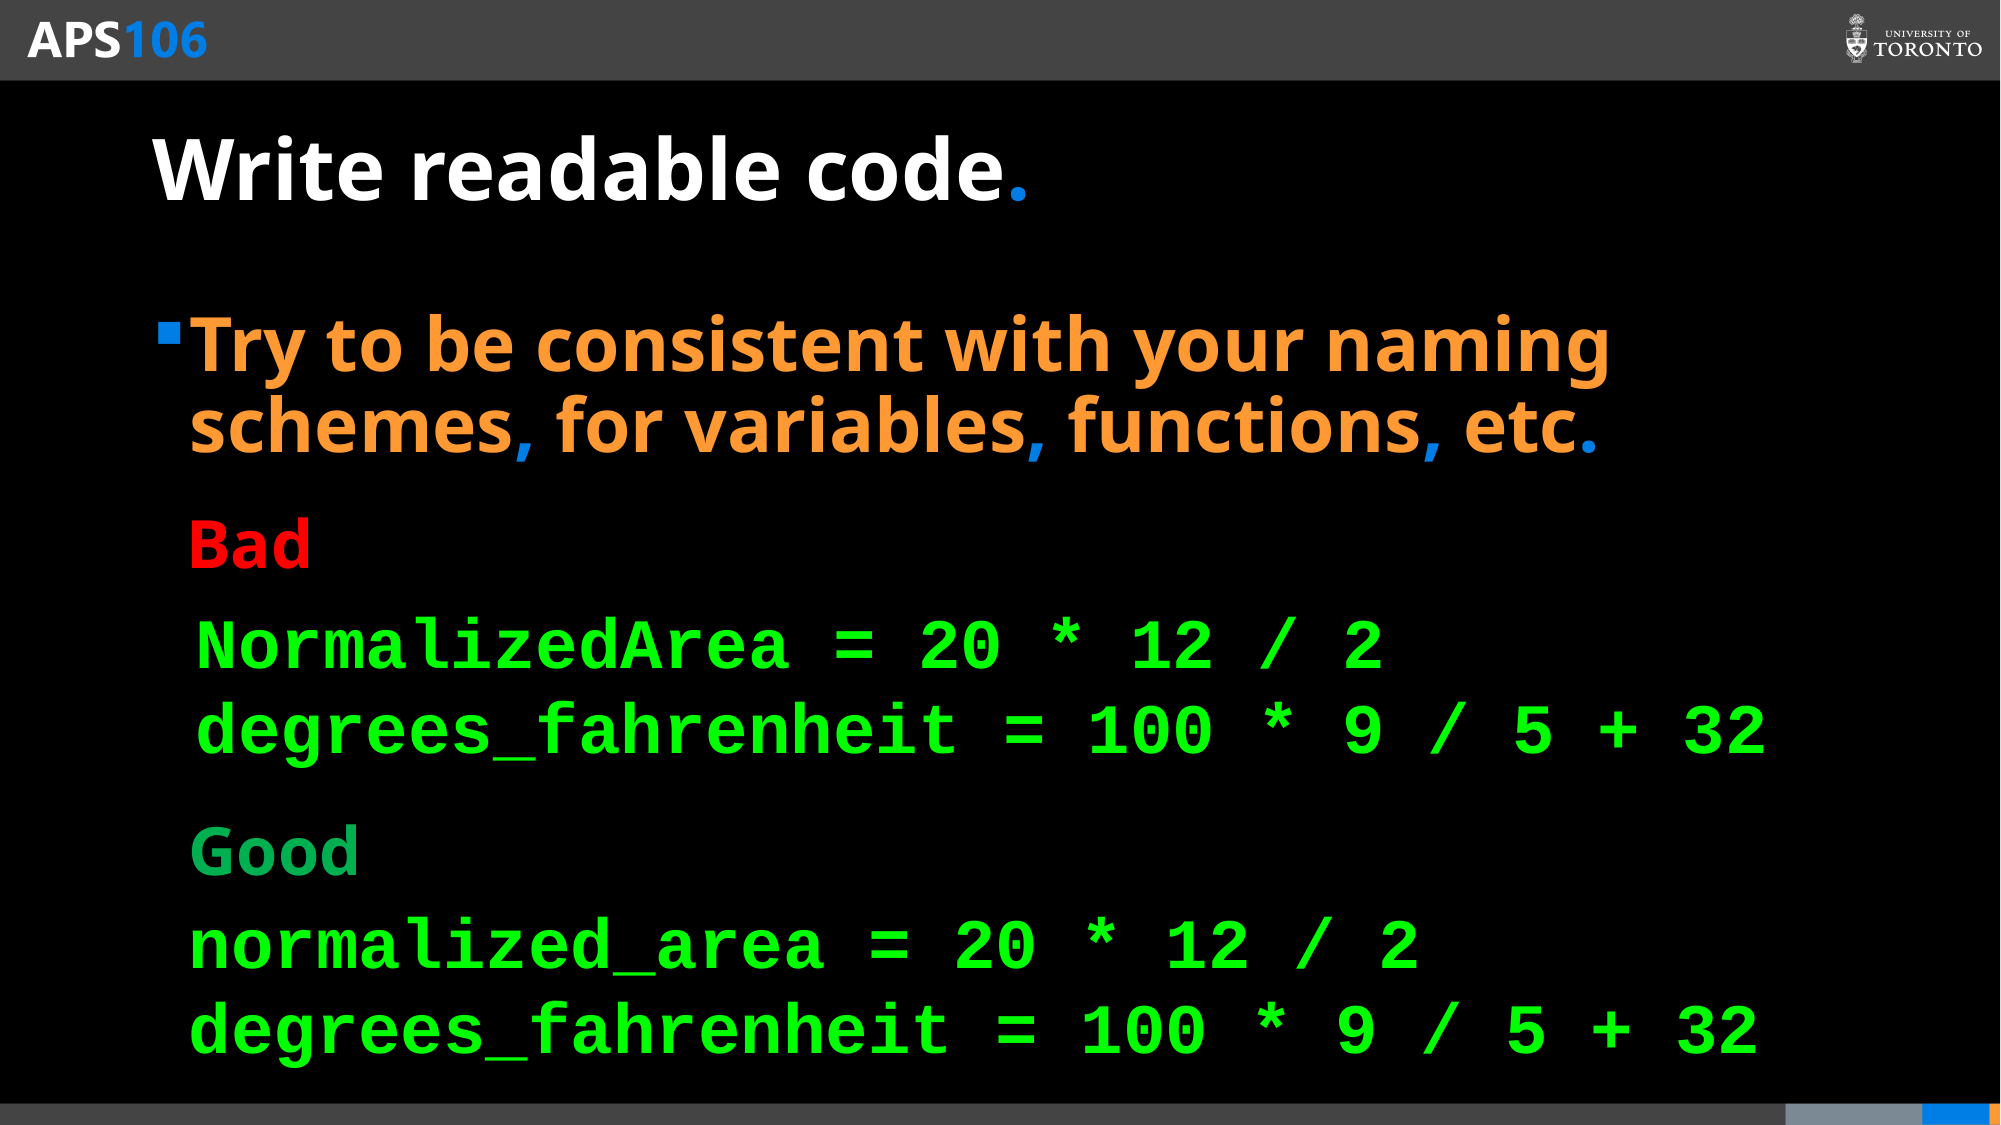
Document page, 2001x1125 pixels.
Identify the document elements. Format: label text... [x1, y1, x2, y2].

text_box Good [173, 801, 377, 896]
list Try to be consistent with your naming schemes, for variables, functions, etc. [137, 299, 1939, 1093]
text_box Bad [171, 494, 328, 590]
title Write readable code. [137, 119, 1863, 227]
picture [0, 0, 2001, 1125]
text_box normalized_area = 20 * 12 / 2 degrees_fahrenheit = 100 * 9 / 5 + 32 [173, 890, 1975, 1075]
text_box NormalizedArea = 20 * 12 / 2 degrees_fahrenheit = 100 * 9 / 5 + 32 [181, 590, 1826, 776]
